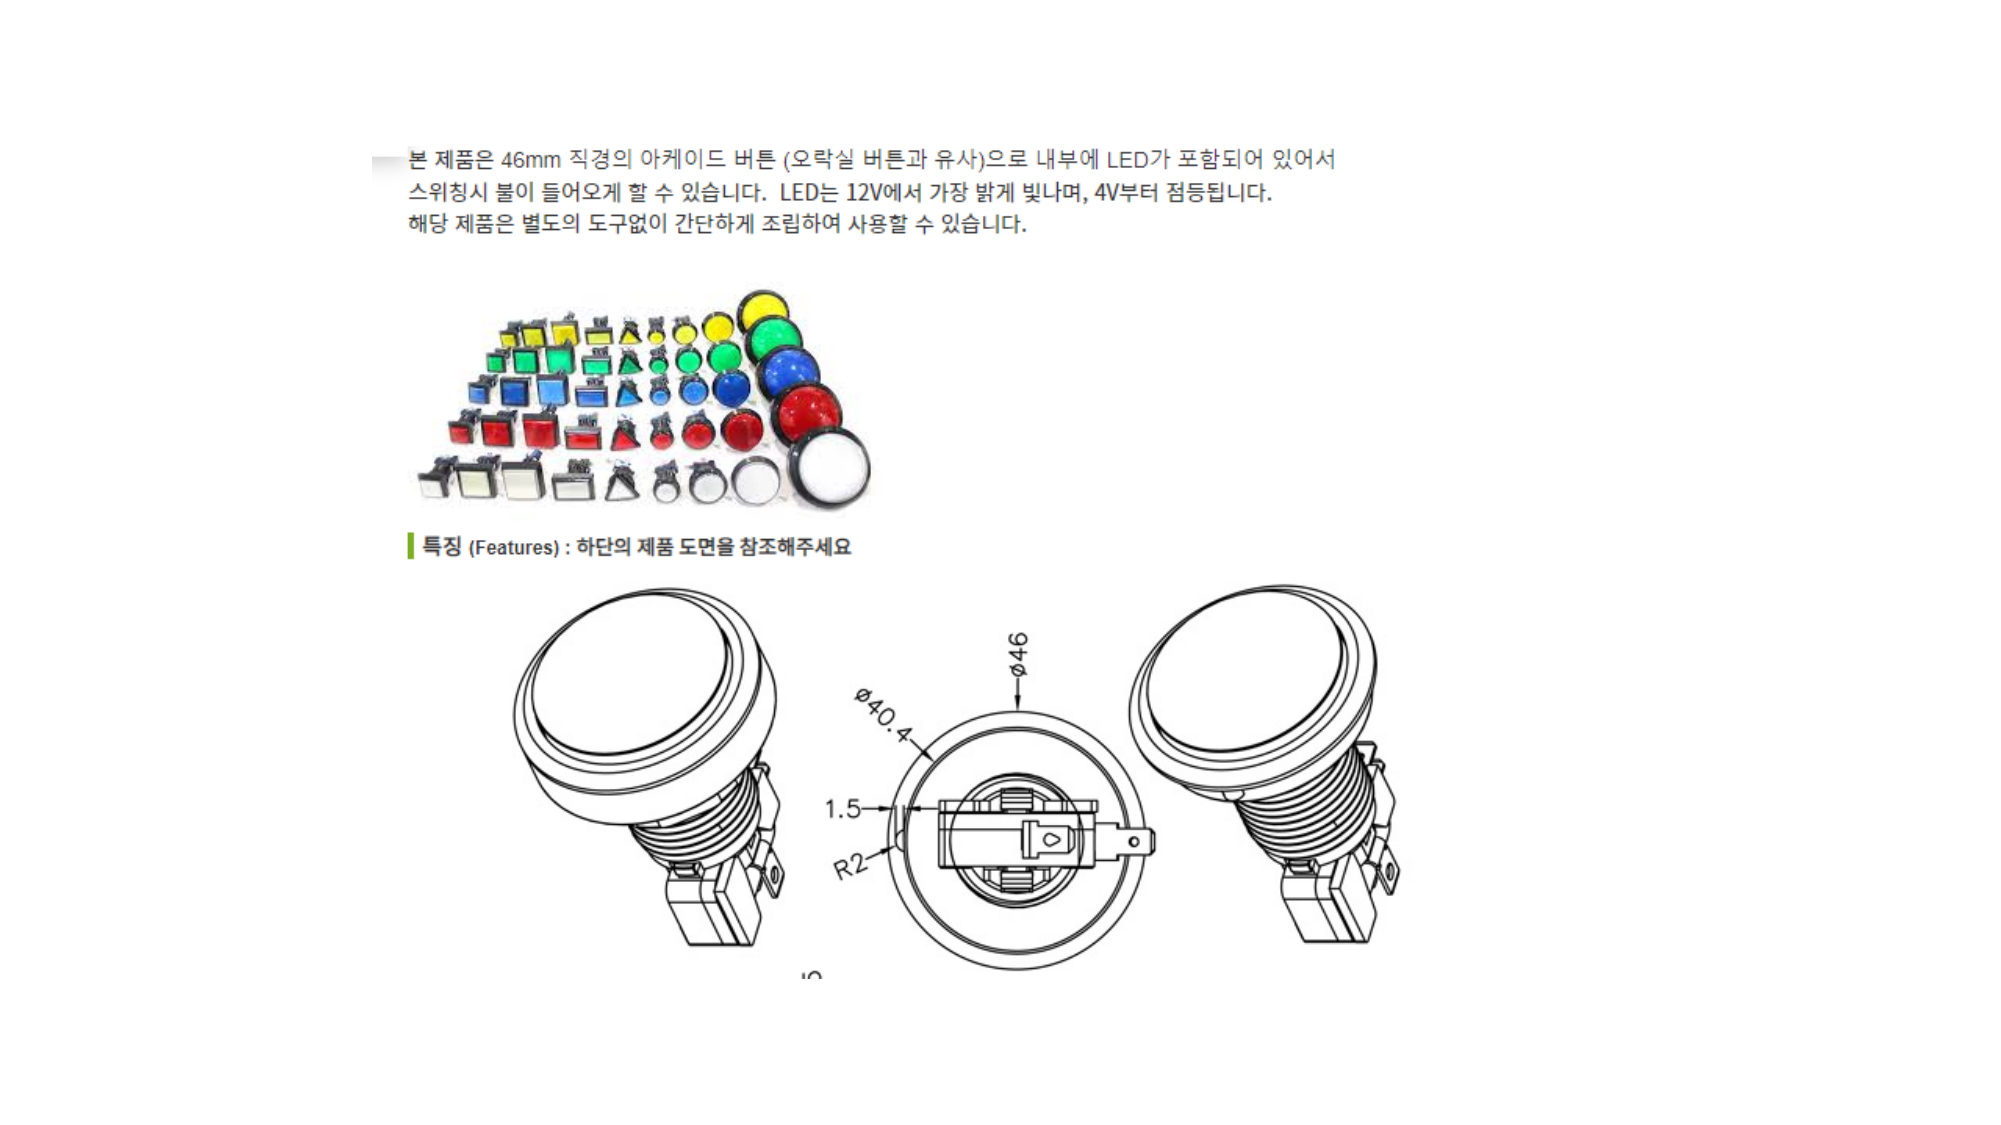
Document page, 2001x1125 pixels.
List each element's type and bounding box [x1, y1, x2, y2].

picture [372, 146, 1628, 979]
